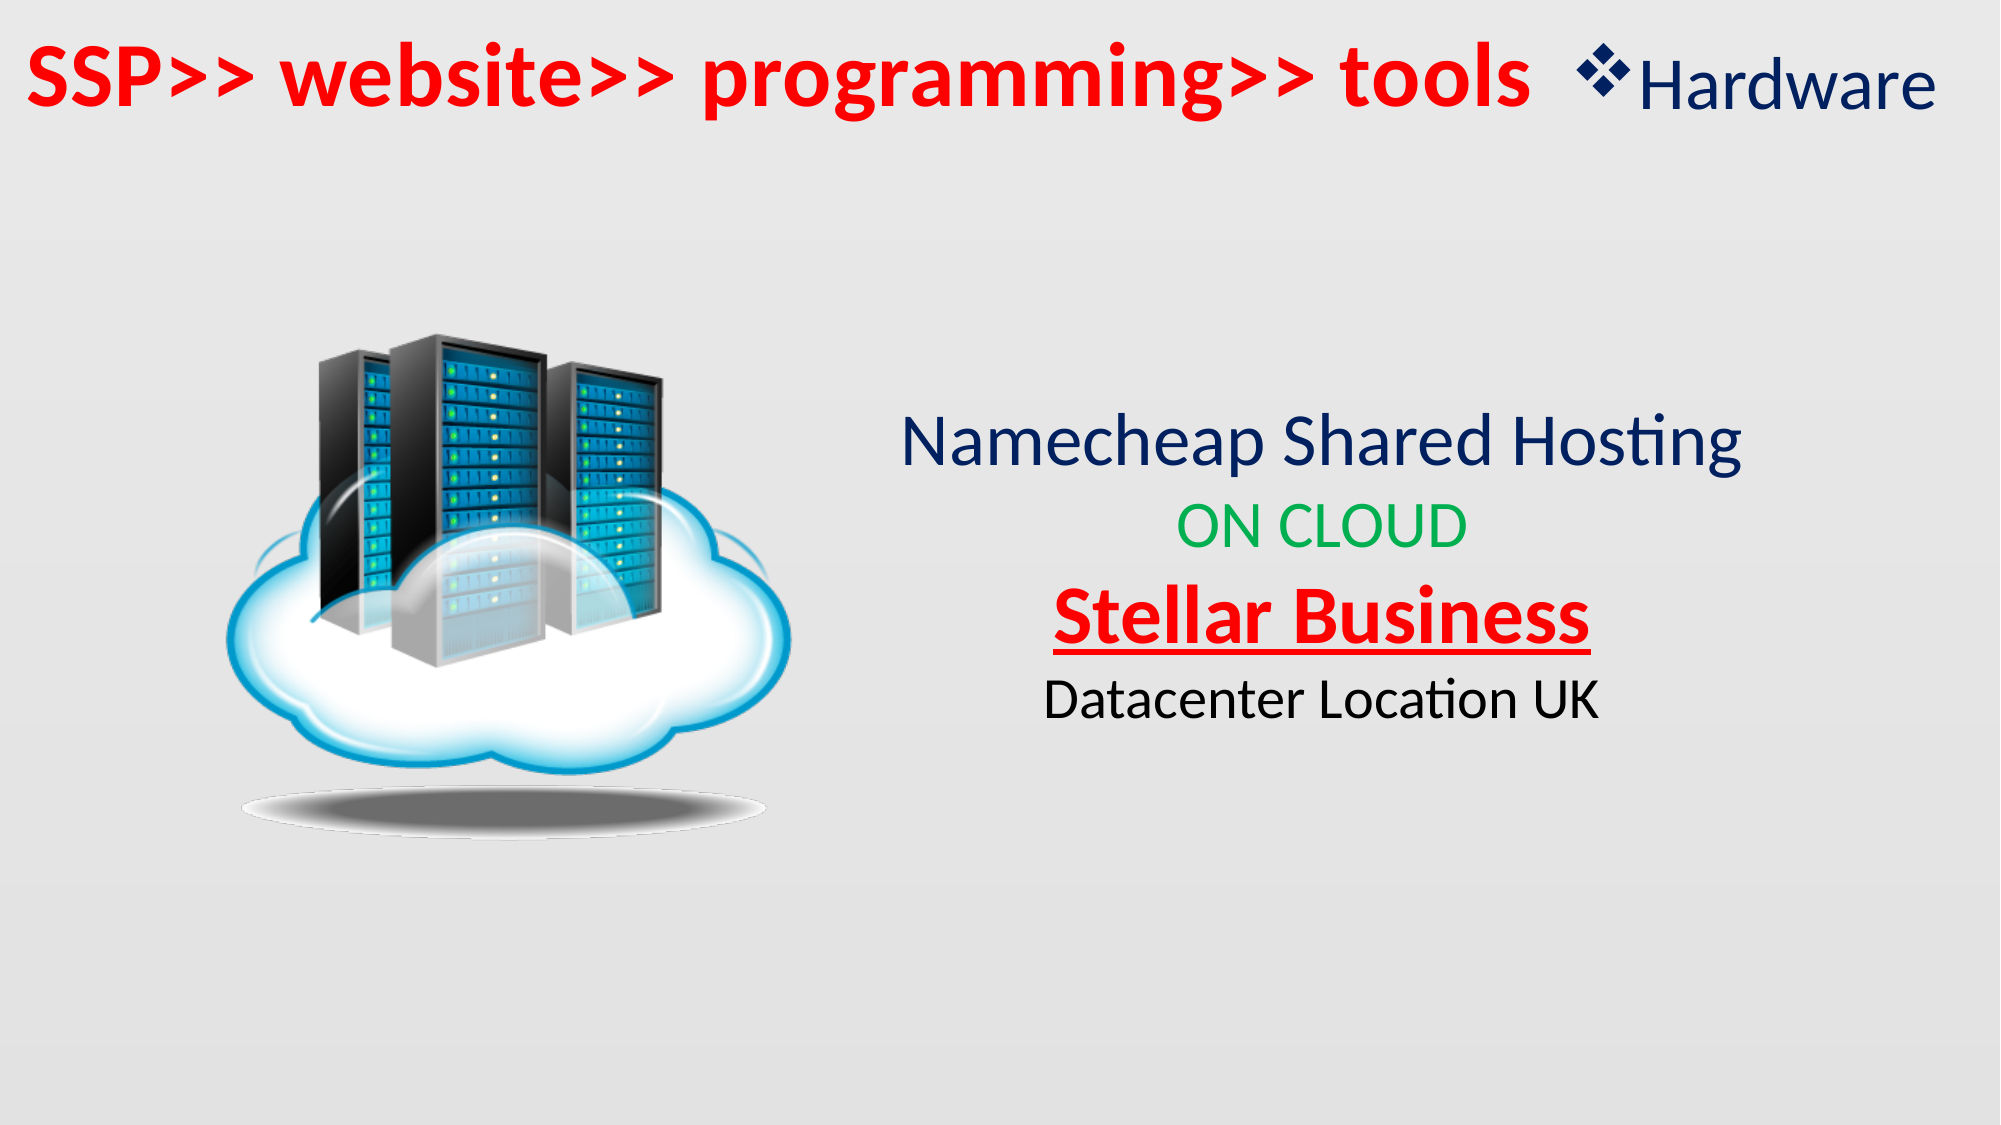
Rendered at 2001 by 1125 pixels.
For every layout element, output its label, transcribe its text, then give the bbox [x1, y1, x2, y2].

text_box SSP>> website>> programming>> tools [11, 6, 1551, 132]
text_box Hardware [1555, 27, 1970, 132]
picture [152, 318, 865, 853]
text_box Namecheap Shared Hosting ON CLOUD Stellar Business Datacenter Location UK [885, 383, 1759, 738]
